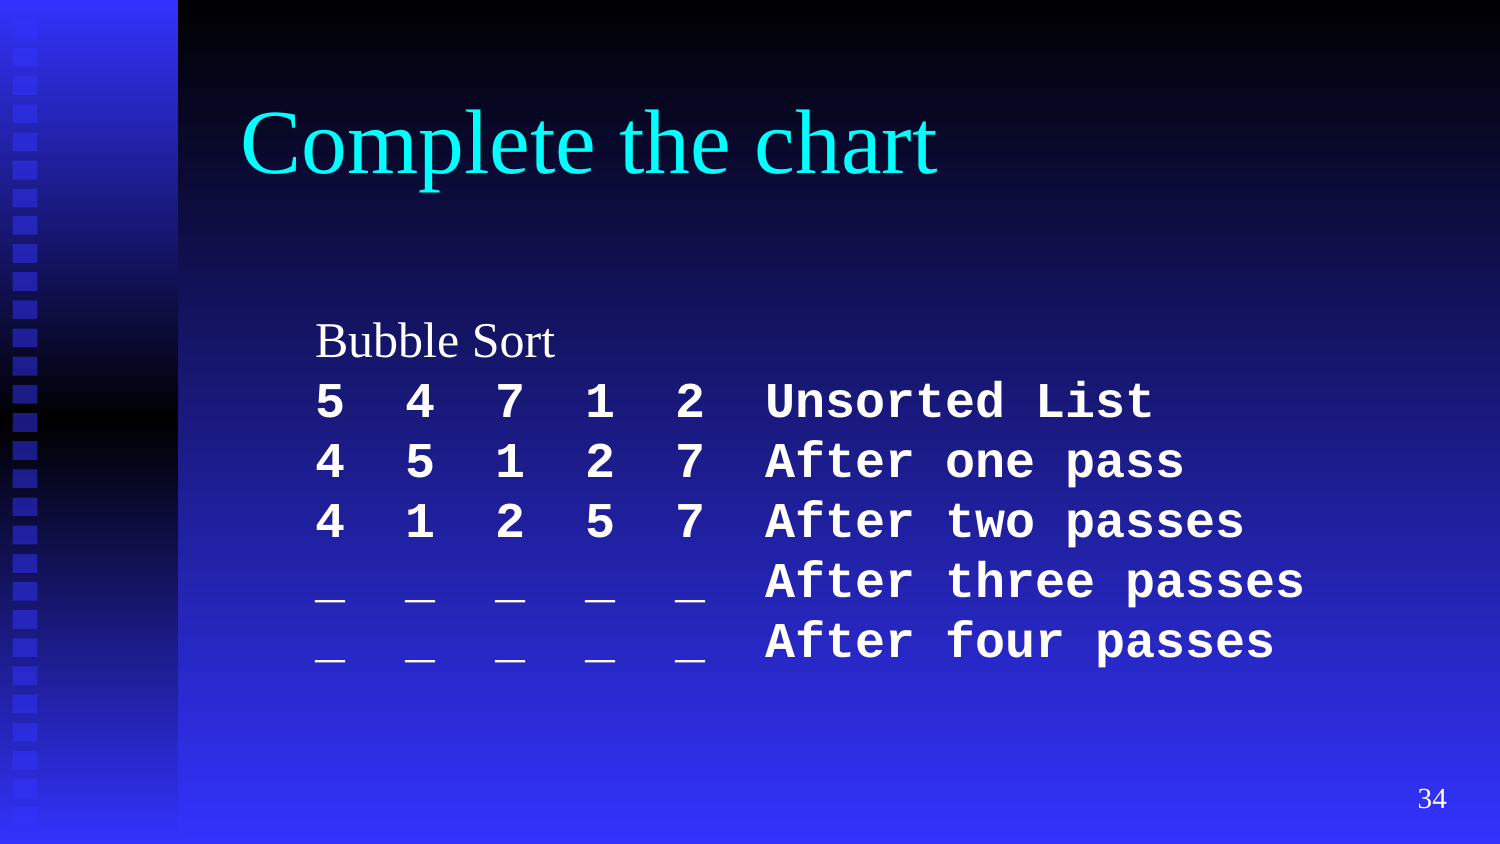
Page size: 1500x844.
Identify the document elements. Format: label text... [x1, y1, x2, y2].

list Bubble Sort 5 4 7 1 2 Unsorted List 4 5 1 2 7 After one pass 4 1 2 5 7 After two passes _ _ _ _ _ After three passes _ _ _ _ _ After four passes [300, 300, 1388, 637]
text_box ‹#› [1149, 768, 1463, 826]
title Complete the chart [225, 1, 1463, 272]
